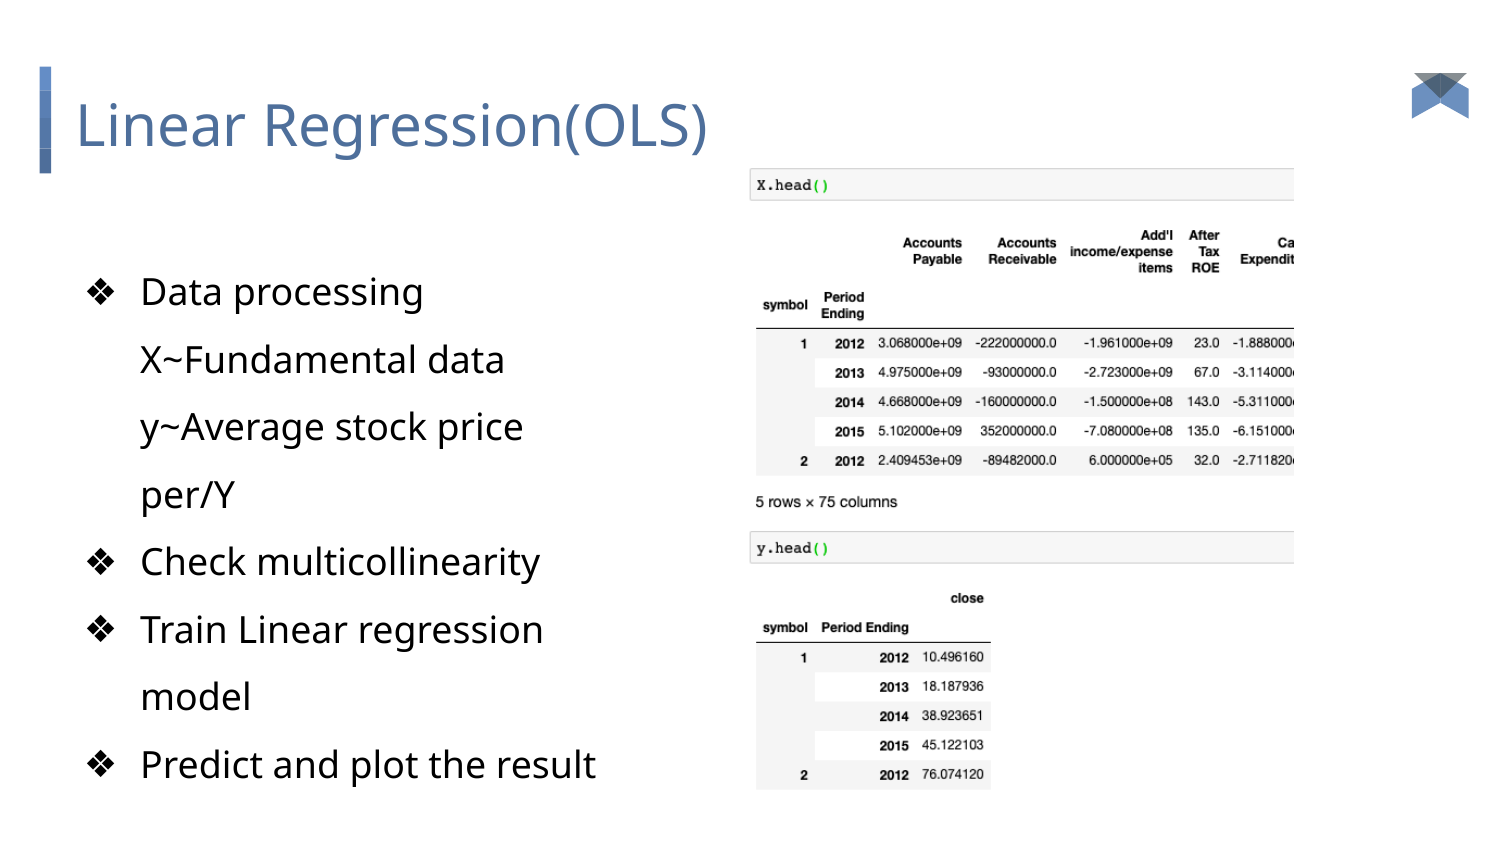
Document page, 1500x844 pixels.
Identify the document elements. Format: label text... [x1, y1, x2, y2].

text_box Data processing X~Fundamental data y~Average stock price per/Y Check multicollinearity Train Linear regression model Predict and plot the result [50, 230, 642, 718]
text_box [1417, 67, 1464, 125]
title Linear Regression(OLS) [60, 72, 1449, 167]
picture [741, 166, 1294, 794]
